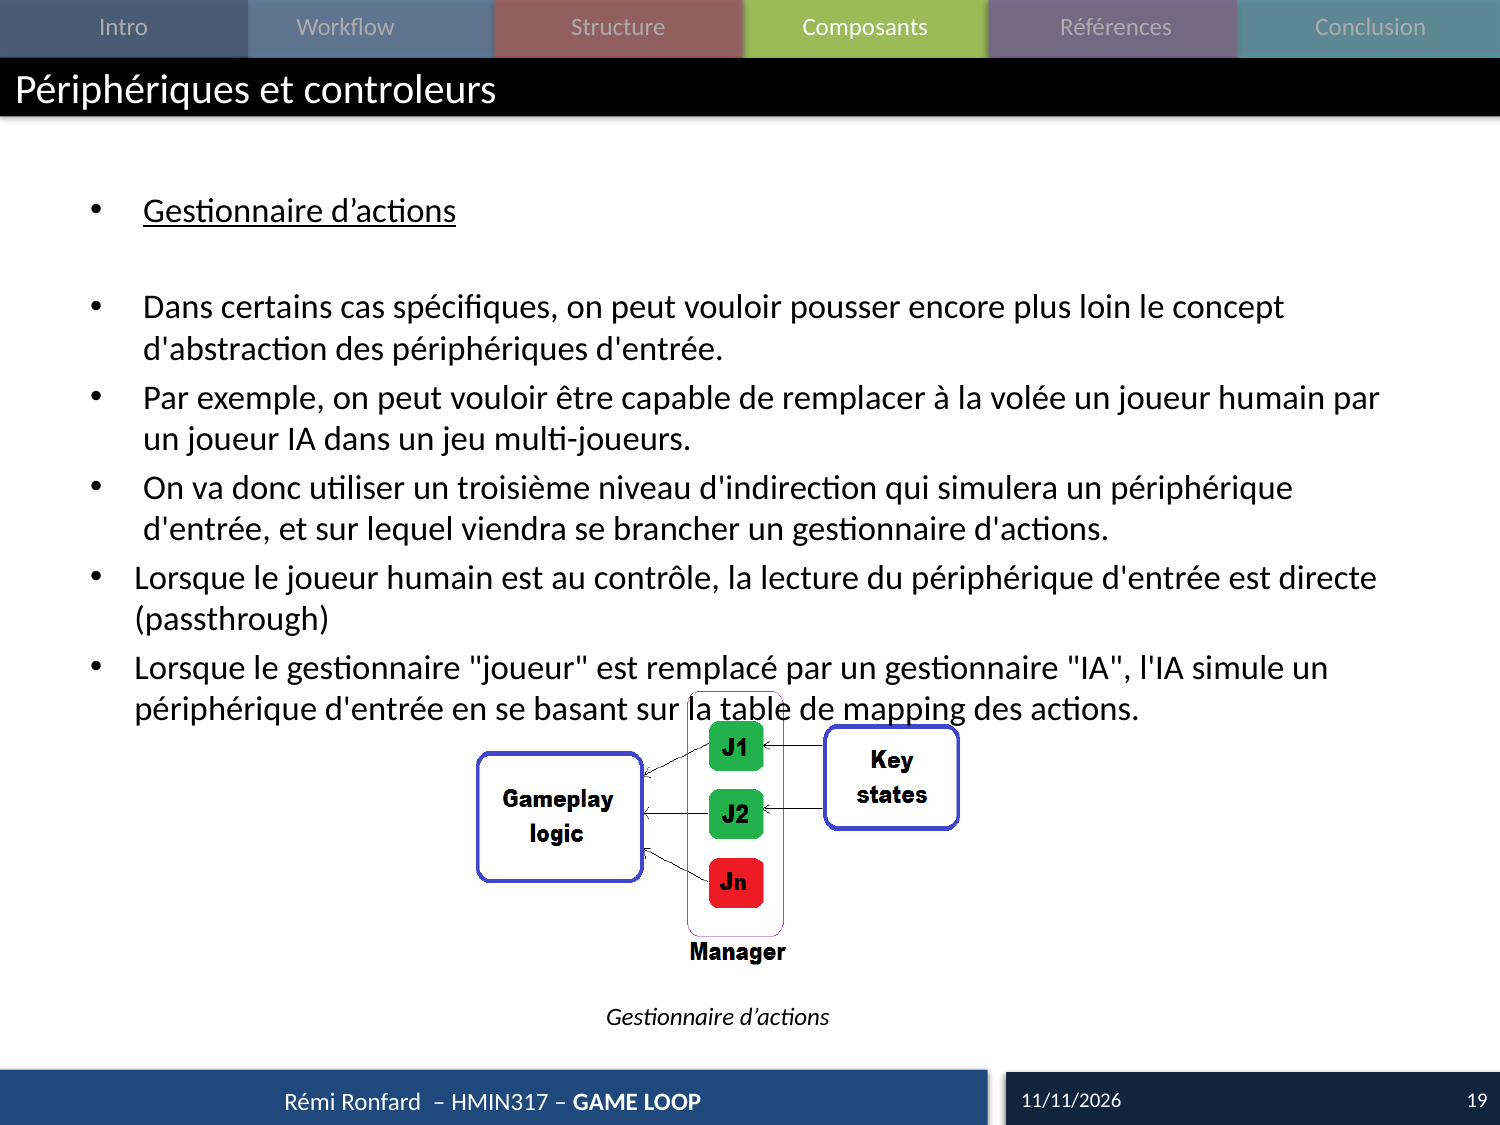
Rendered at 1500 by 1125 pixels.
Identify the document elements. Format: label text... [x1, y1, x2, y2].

footer Rémi Ronfard – HMIN317 – GAME LOOP [0, 1072, 988, 1125]
list Gestionnaire d’actions Dans certains cas spécifiques, on peut vouloir pousser encore plus loin le concept d'abstraction des périphériques d'entrée. Par exemple, on peut vouloir être capable de remplacer à la volée un joueur humain par un joueur IA dans un jeu multi-joueurs. On va donc utiliser un troisième niveau d'indirection qui simulera un périphérique d'entrée, et sur lequel viendra se brancher un gestionnaire d'actions. Lorsque le joueur humain est au contrôle, la lecture du périphérique d'entrée est directe (passthrough) Lorsque le gestionnaire "joueur" est remplacé par un gestionnaire "IA", l'IA simule un périphérique d'entrée en se basant sur la table de mapping des actions. [75, 179, 1425, 752]
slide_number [1006, 1070, 1153, 1125]
title Périphériques et controleurs [0, 58, 1500, 117]
slide_number 19 [1153, 1071, 1500, 1125]
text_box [448, 644, 988, 1039]
